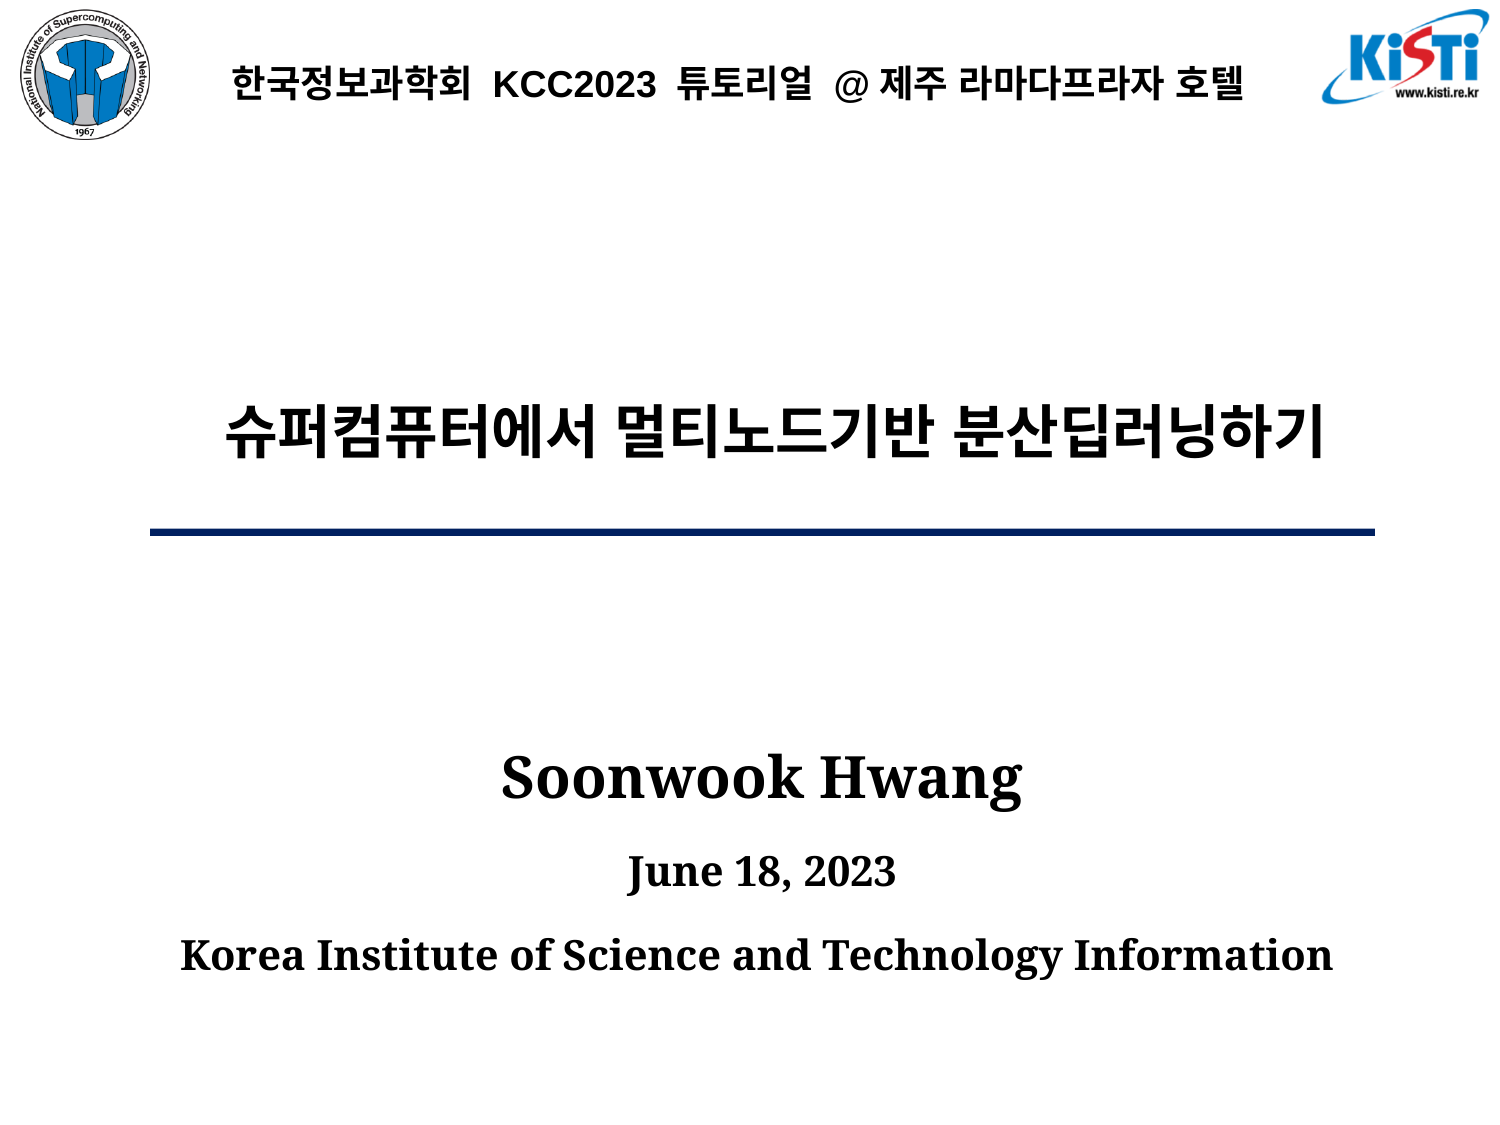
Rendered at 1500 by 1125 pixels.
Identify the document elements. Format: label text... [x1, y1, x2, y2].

picture [20, 9, 150, 140]
text_box Soonwook Hwang June 18, 2023 Korea Institute of Science and Technology Information [131, 732, 1394, 1033]
picture [1311, 9, 1500, 106]
text_box 한국정보과학회 KCC2023 튜토리얼 @제주 라마다프라자 호텔 [216, 52, 1261, 112]
text_box 슈퍼컴퓨터에서 멀티노드기반 분산딥러닝하기 [206, 335, 1345, 510]
